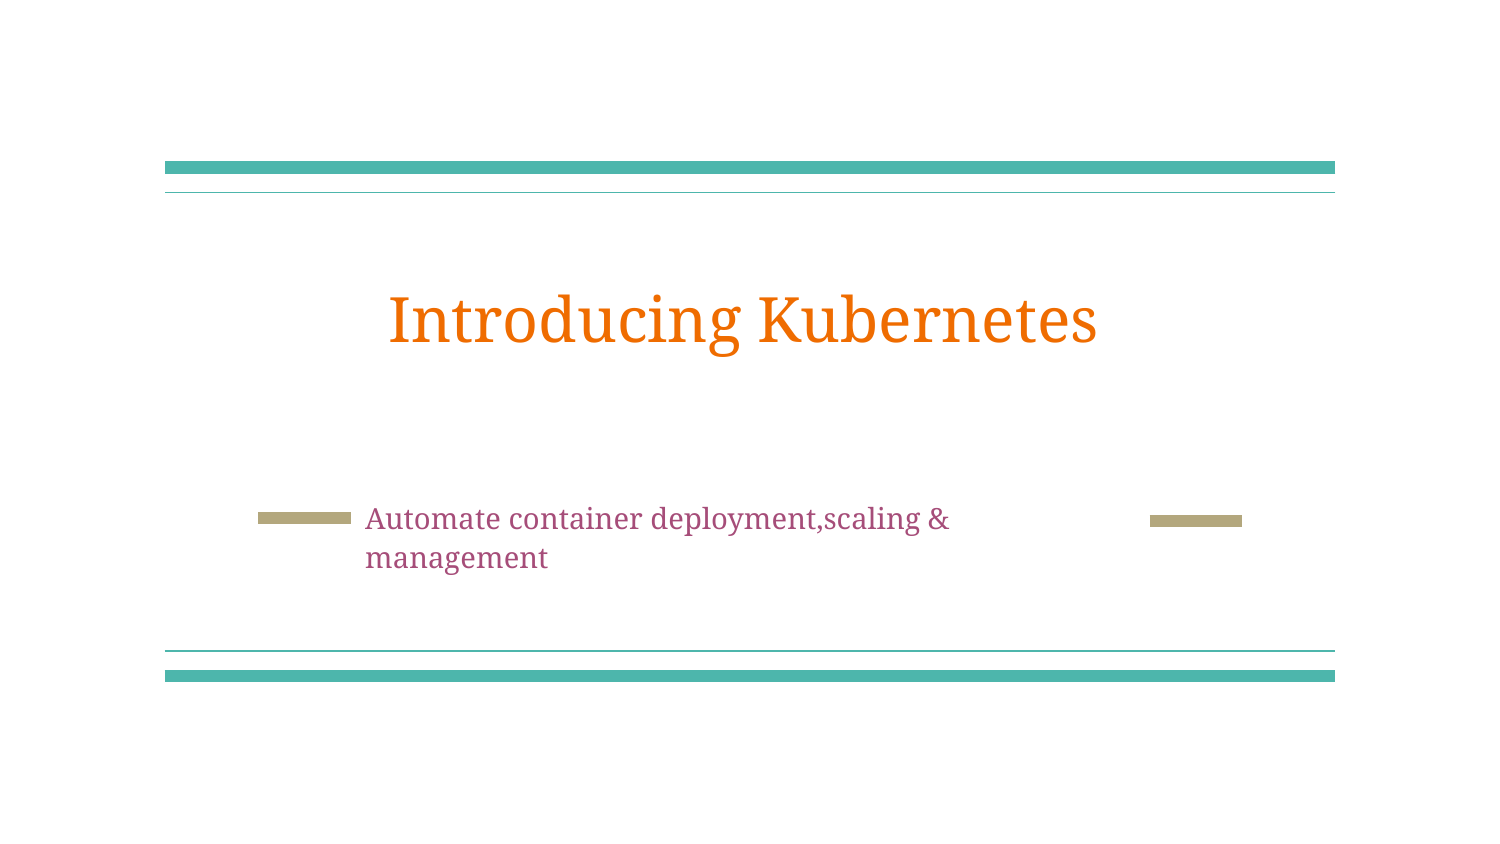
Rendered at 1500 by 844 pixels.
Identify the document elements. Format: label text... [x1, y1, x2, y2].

text_box Automate container deployment,scaling & management [350, 464, 1150, 554]
title Introducing Kubernetes [148, 220, 1336, 456]
